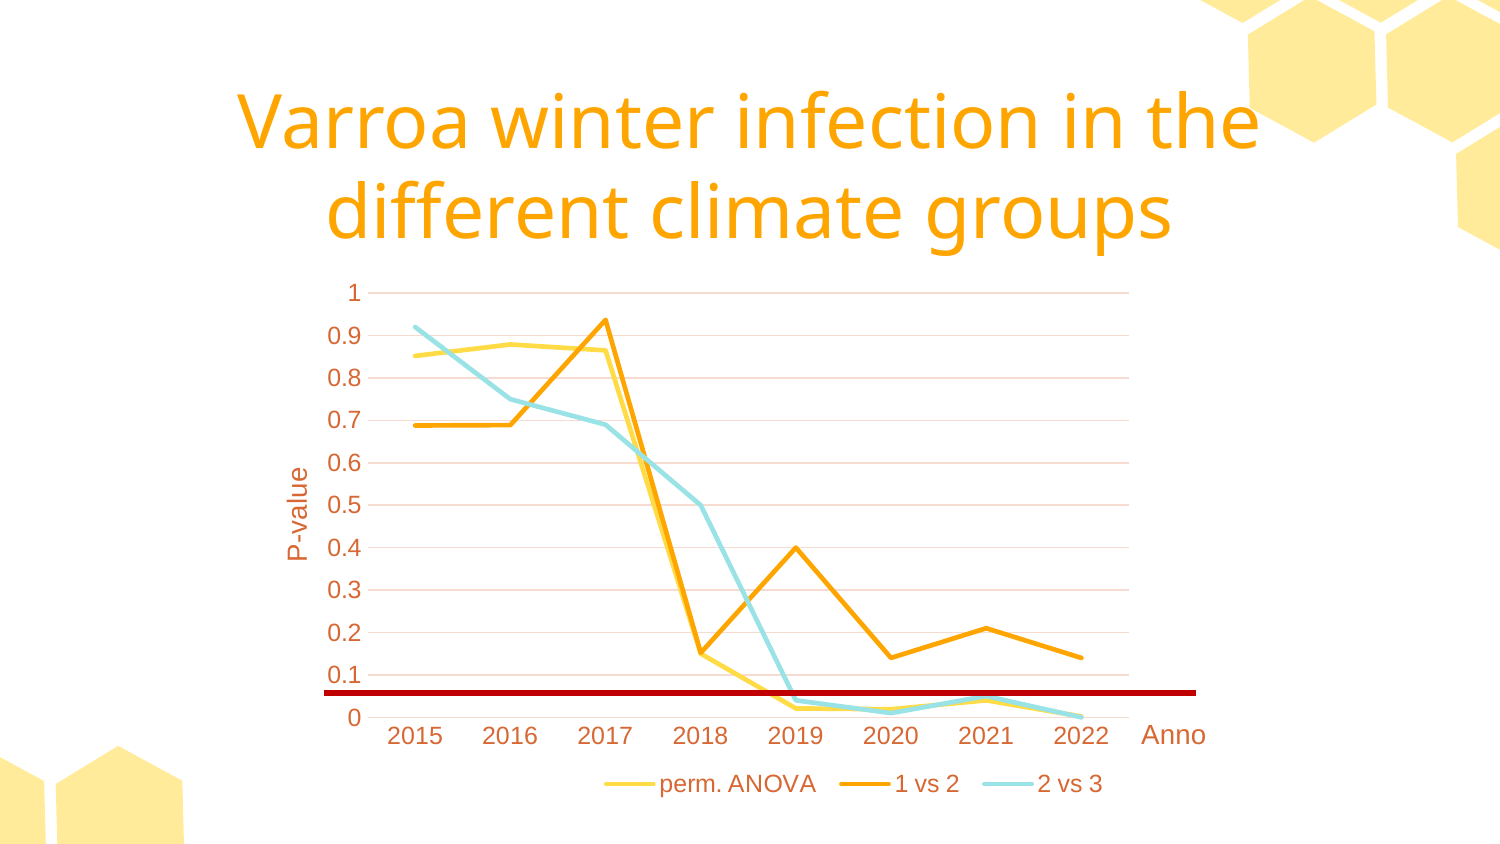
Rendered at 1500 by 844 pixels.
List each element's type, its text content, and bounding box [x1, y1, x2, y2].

title Varroa winter infection in the different climate groups [76, 58, 1424, 300]
chart [273, 179, 1227, 815]
